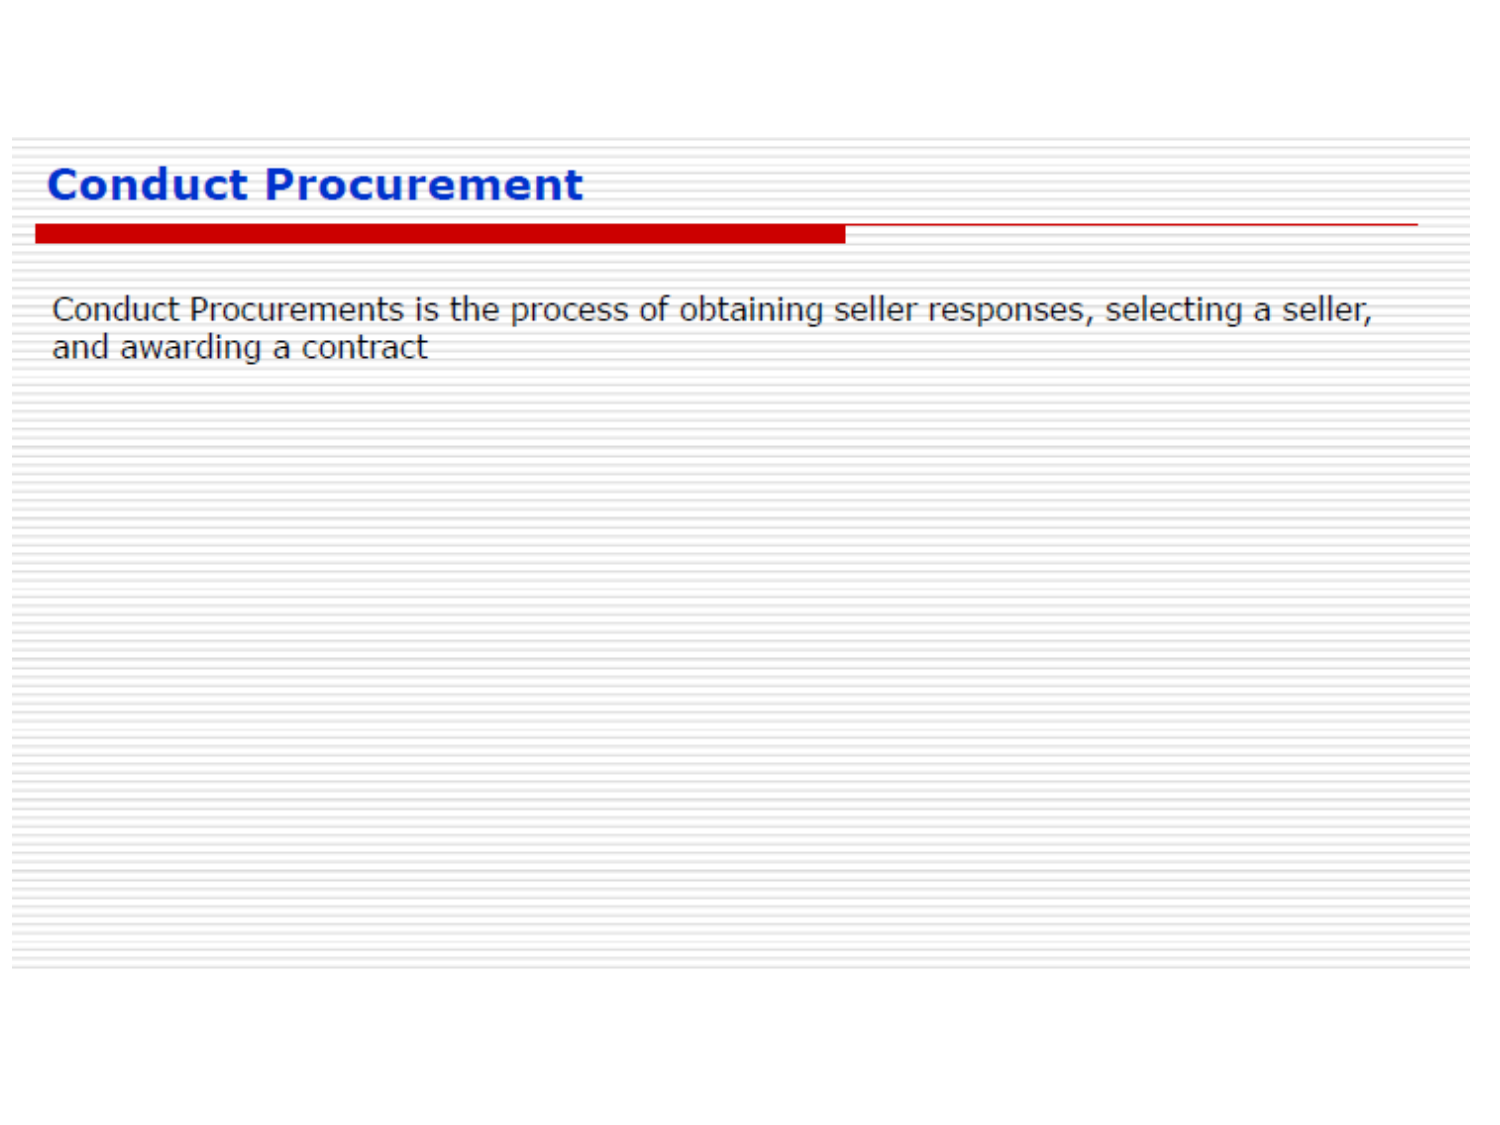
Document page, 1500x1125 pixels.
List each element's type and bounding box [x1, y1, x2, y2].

picture [12, 137, 1470, 976]
